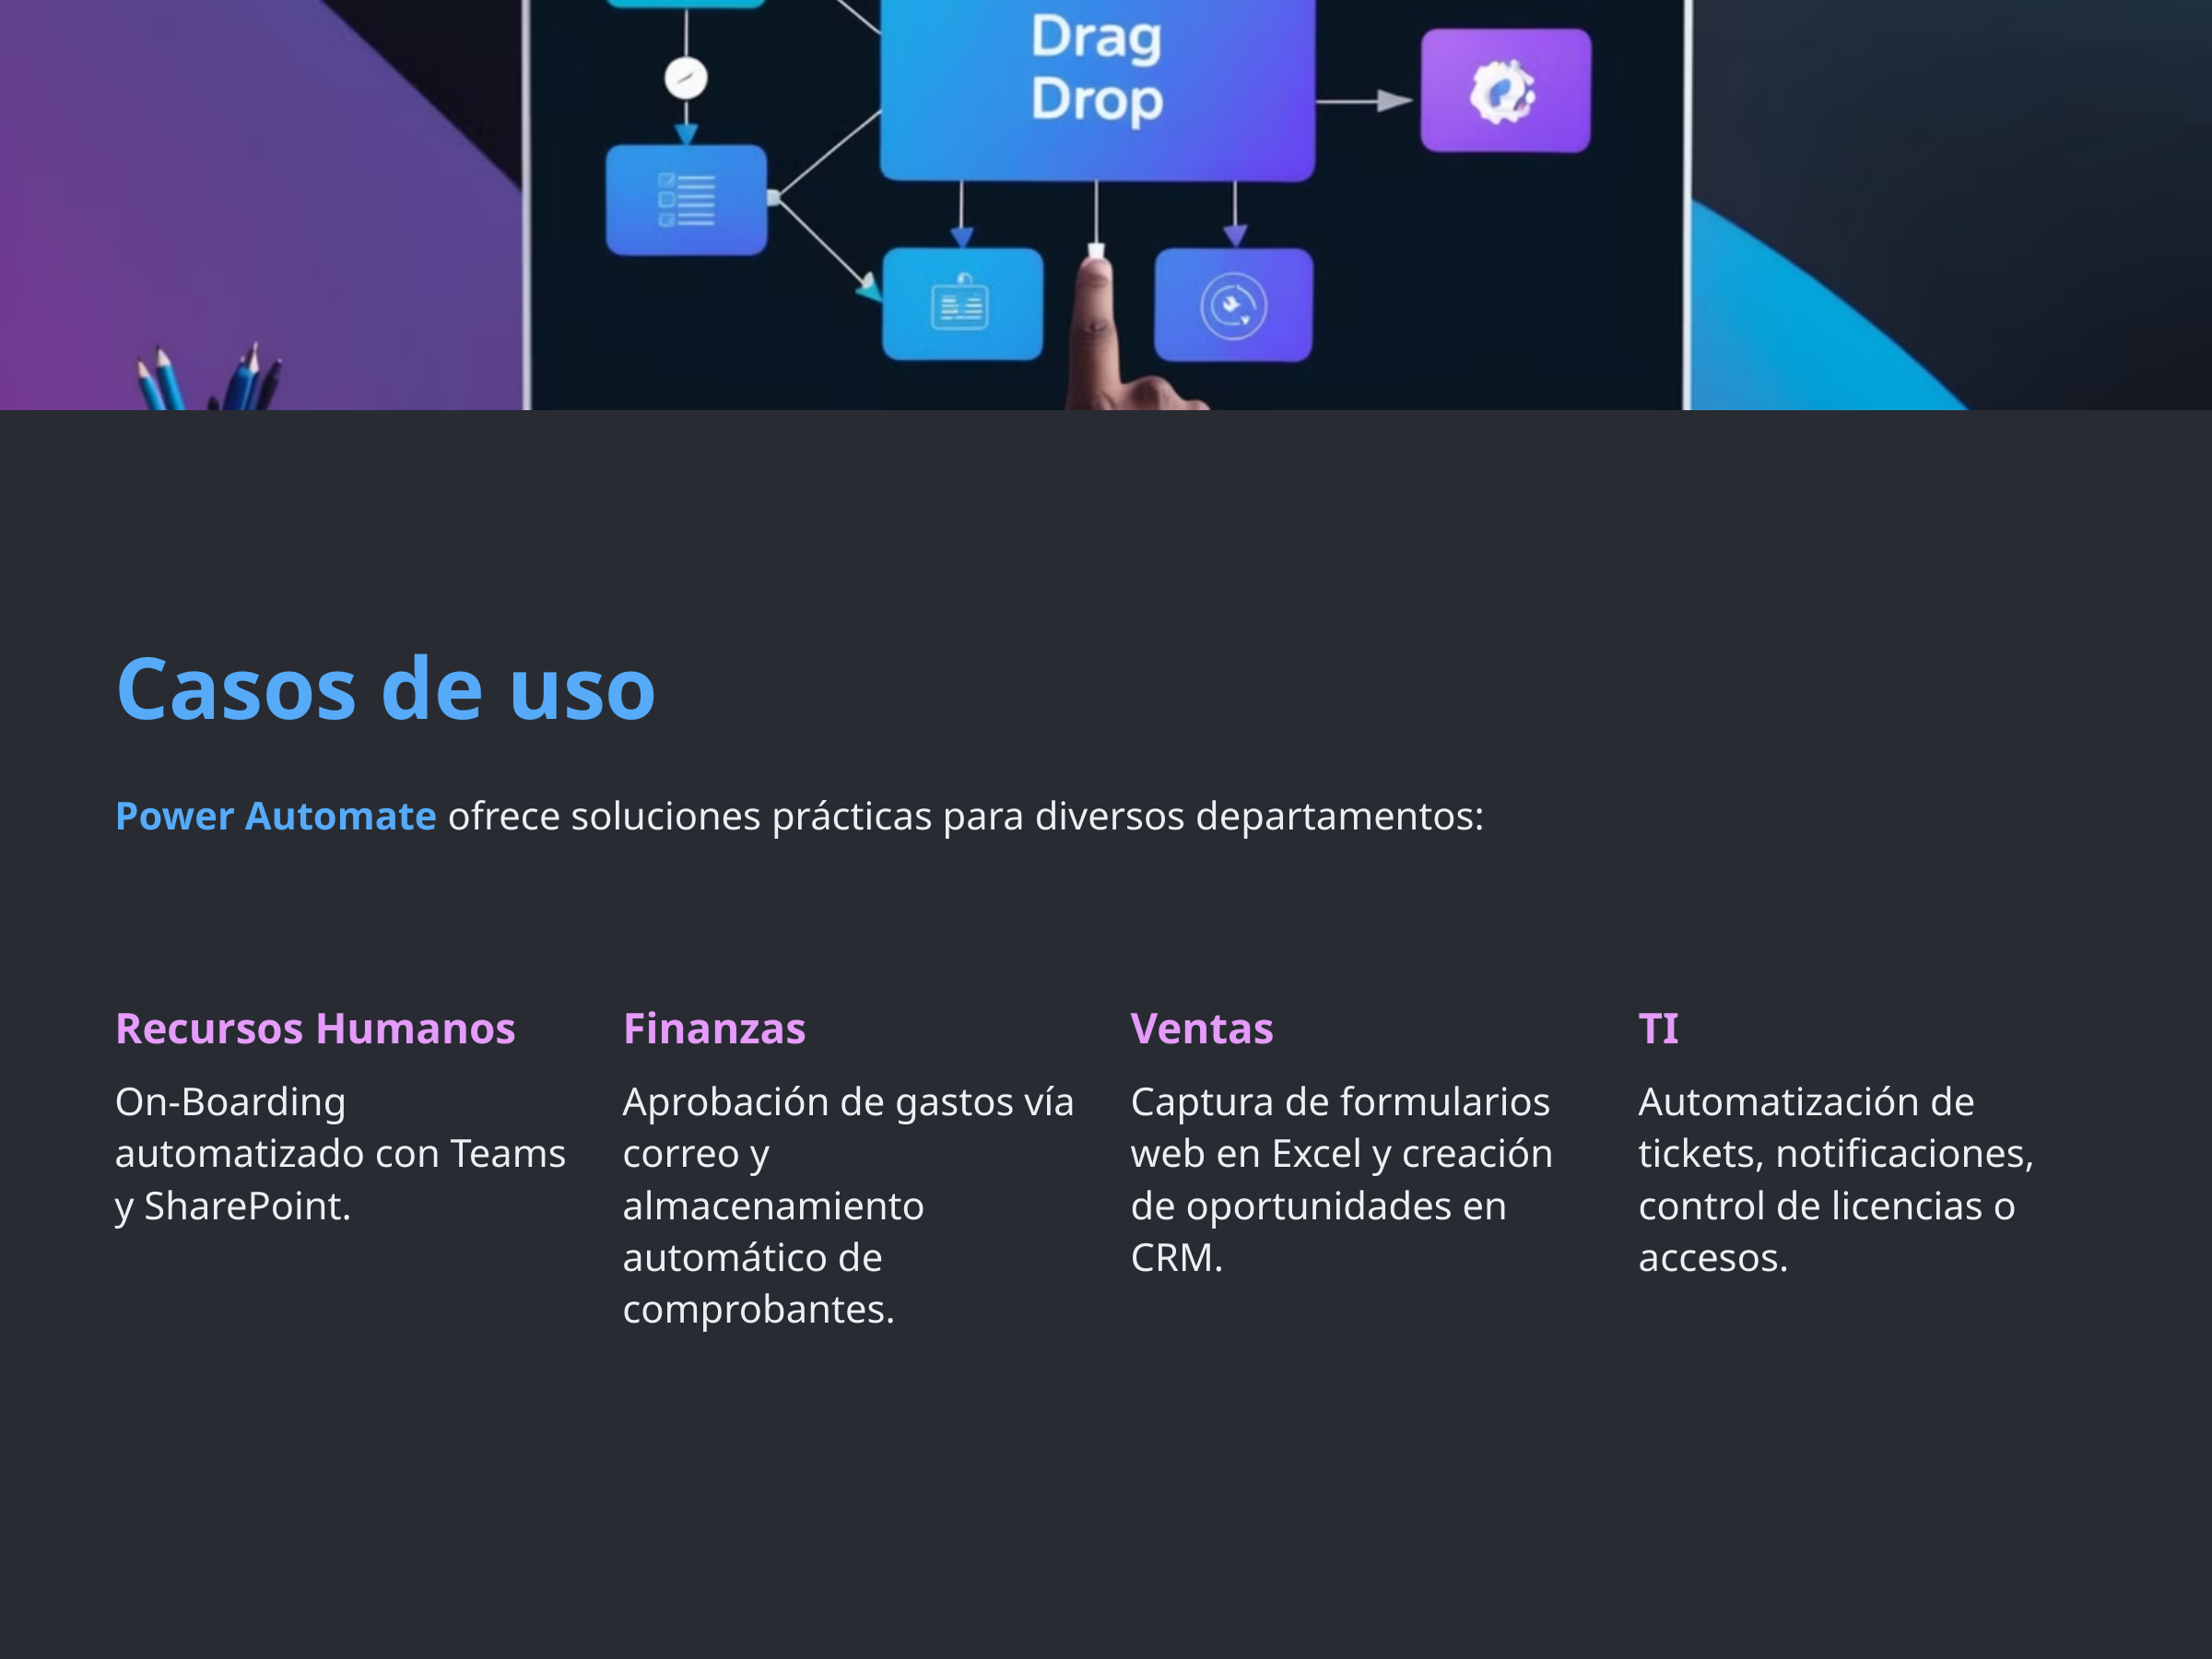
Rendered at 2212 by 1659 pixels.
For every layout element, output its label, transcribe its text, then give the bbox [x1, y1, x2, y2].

text_box Finanzas [622, 997, 1054, 1053]
text_box On-Boarding automatizado con Teams y SharePoint. [114, 1071, 574, 1177]
text_box Power Automate ofrece soluciones prácticas para diversos departamentos: [114, 785, 2098, 839]
text_box Aprobación de gastos vía correo y almacenamiento automático de comprobantes. [622, 1071, 1082, 1281]
text_box Captura de formularios web en Excel y creación de oportunidades en CRM. [1130, 1071, 1590, 1230]
text_box Ventas [1130, 997, 1562, 1053]
text_box TI [1638, 997, 2070, 1053]
picture [0, 0, 2212, 410]
text_box Casos de uso [114, 629, 977, 737]
text_box Automatización de tickets, notificaciones, control de licencias o accesos. [1638, 1071, 2098, 1230]
text_box Recursos Humanos [114, 997, 546, 1053]
